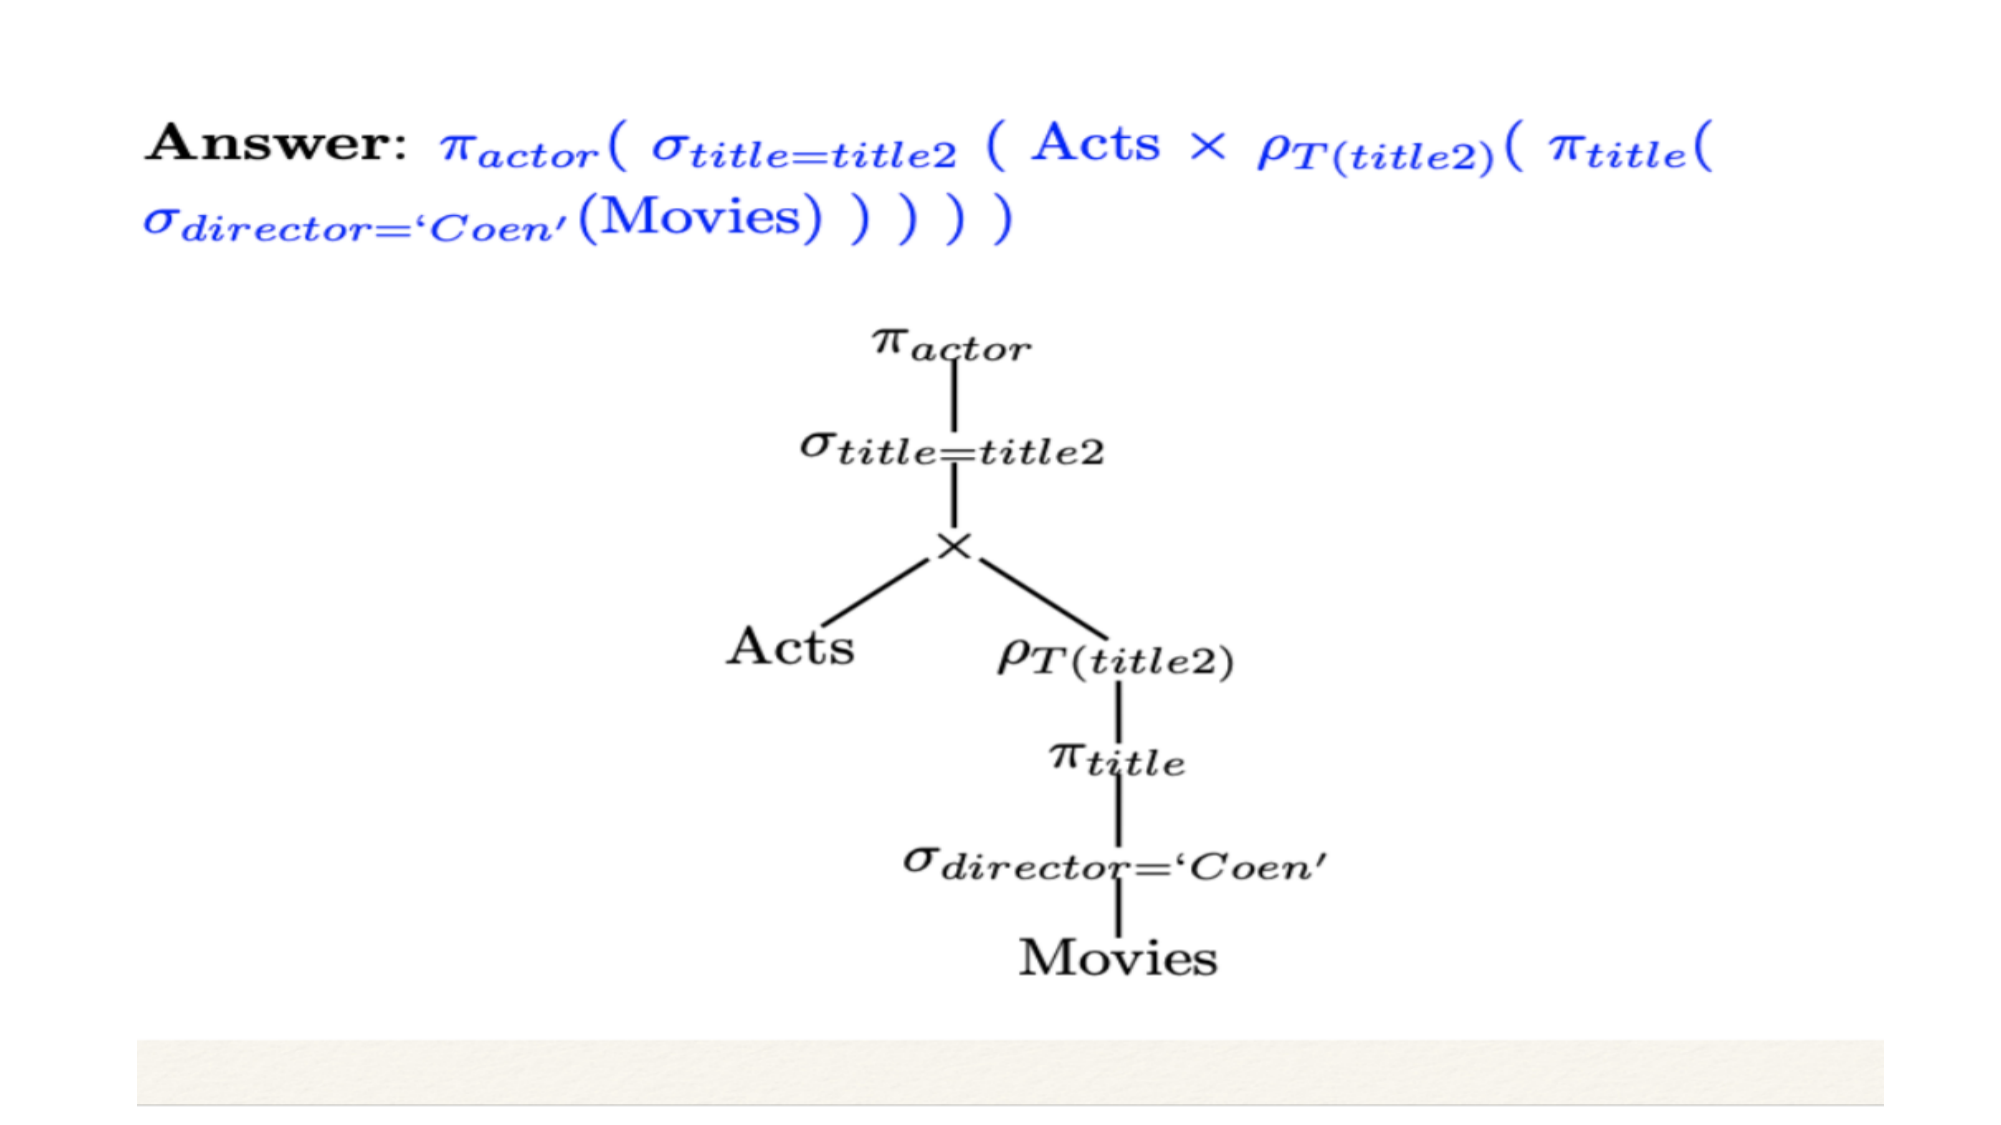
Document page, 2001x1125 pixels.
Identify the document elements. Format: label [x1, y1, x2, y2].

list [137, 107, 1884, 1107]
